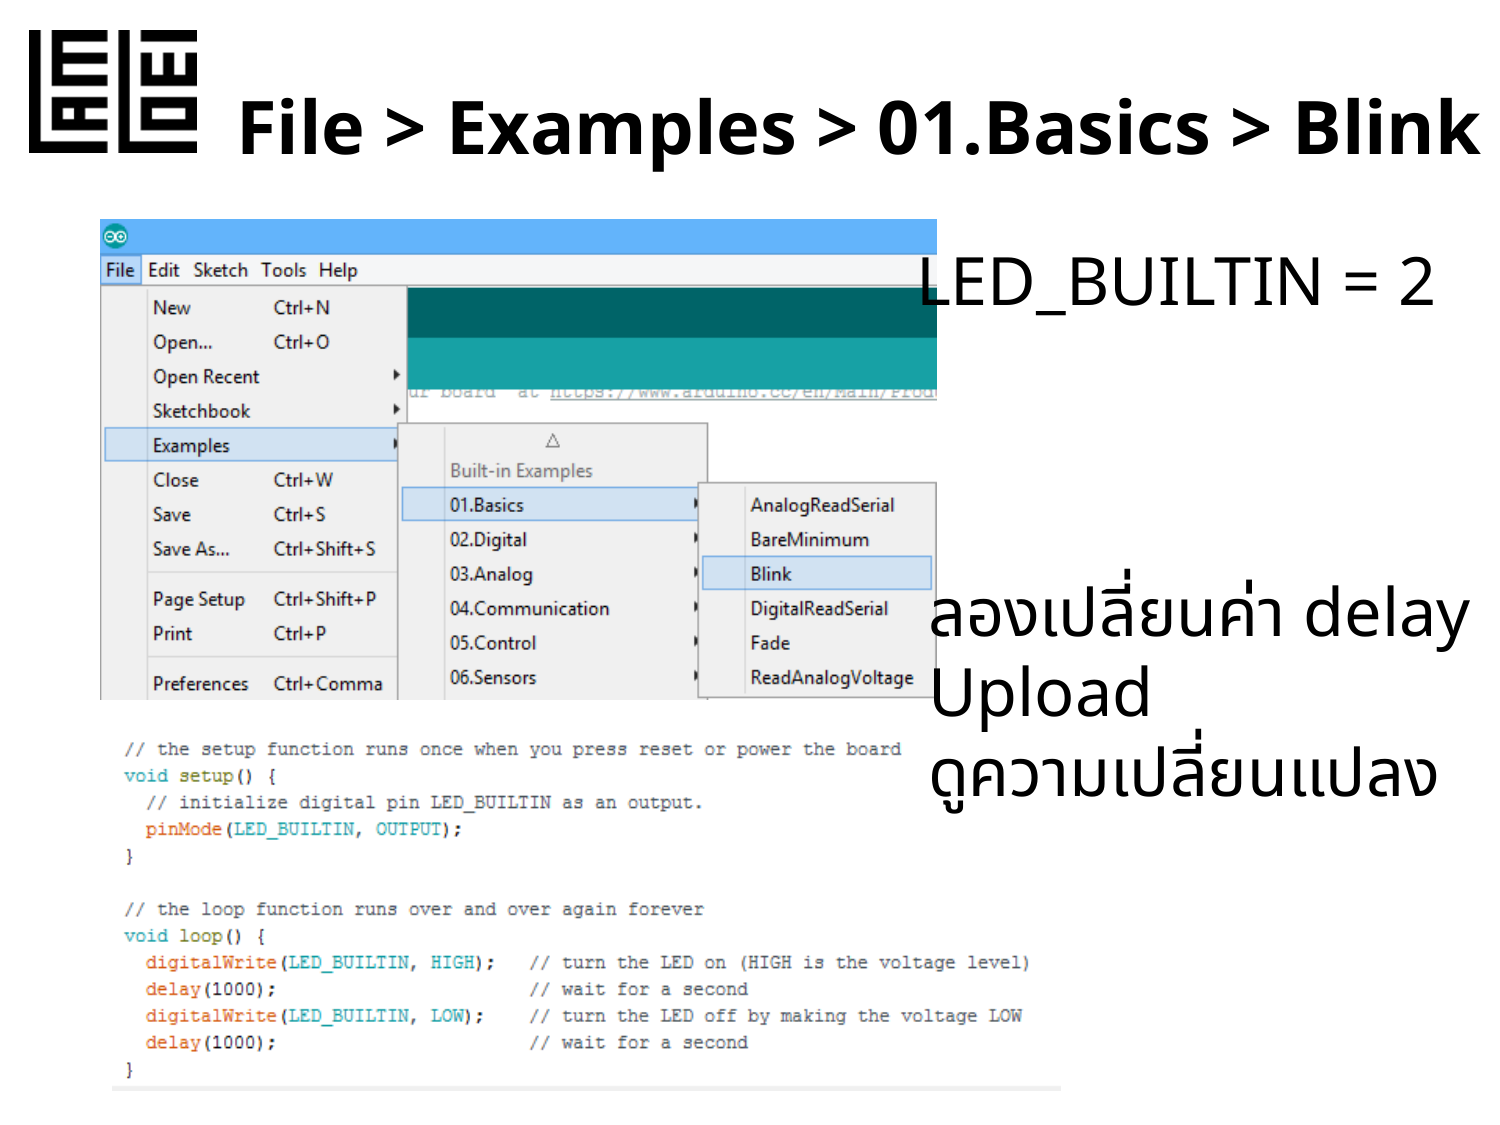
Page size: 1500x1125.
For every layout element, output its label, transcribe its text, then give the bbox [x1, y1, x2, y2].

picture [100, 219, 937, 700]
picture [111, 727, 1061, 1091]
picture [29, 30, 197, 153]
title File > Examples > 01.Basics > Blink [218, 30, 1500, 219]
text_box LED_BUILTIN = 2 [942, 231, 1452, 327]
text_box ลองเปลี่ยนค่า delay Upload ดูความเปลี่ยนแปลง [913, 562, 1486, 818]
